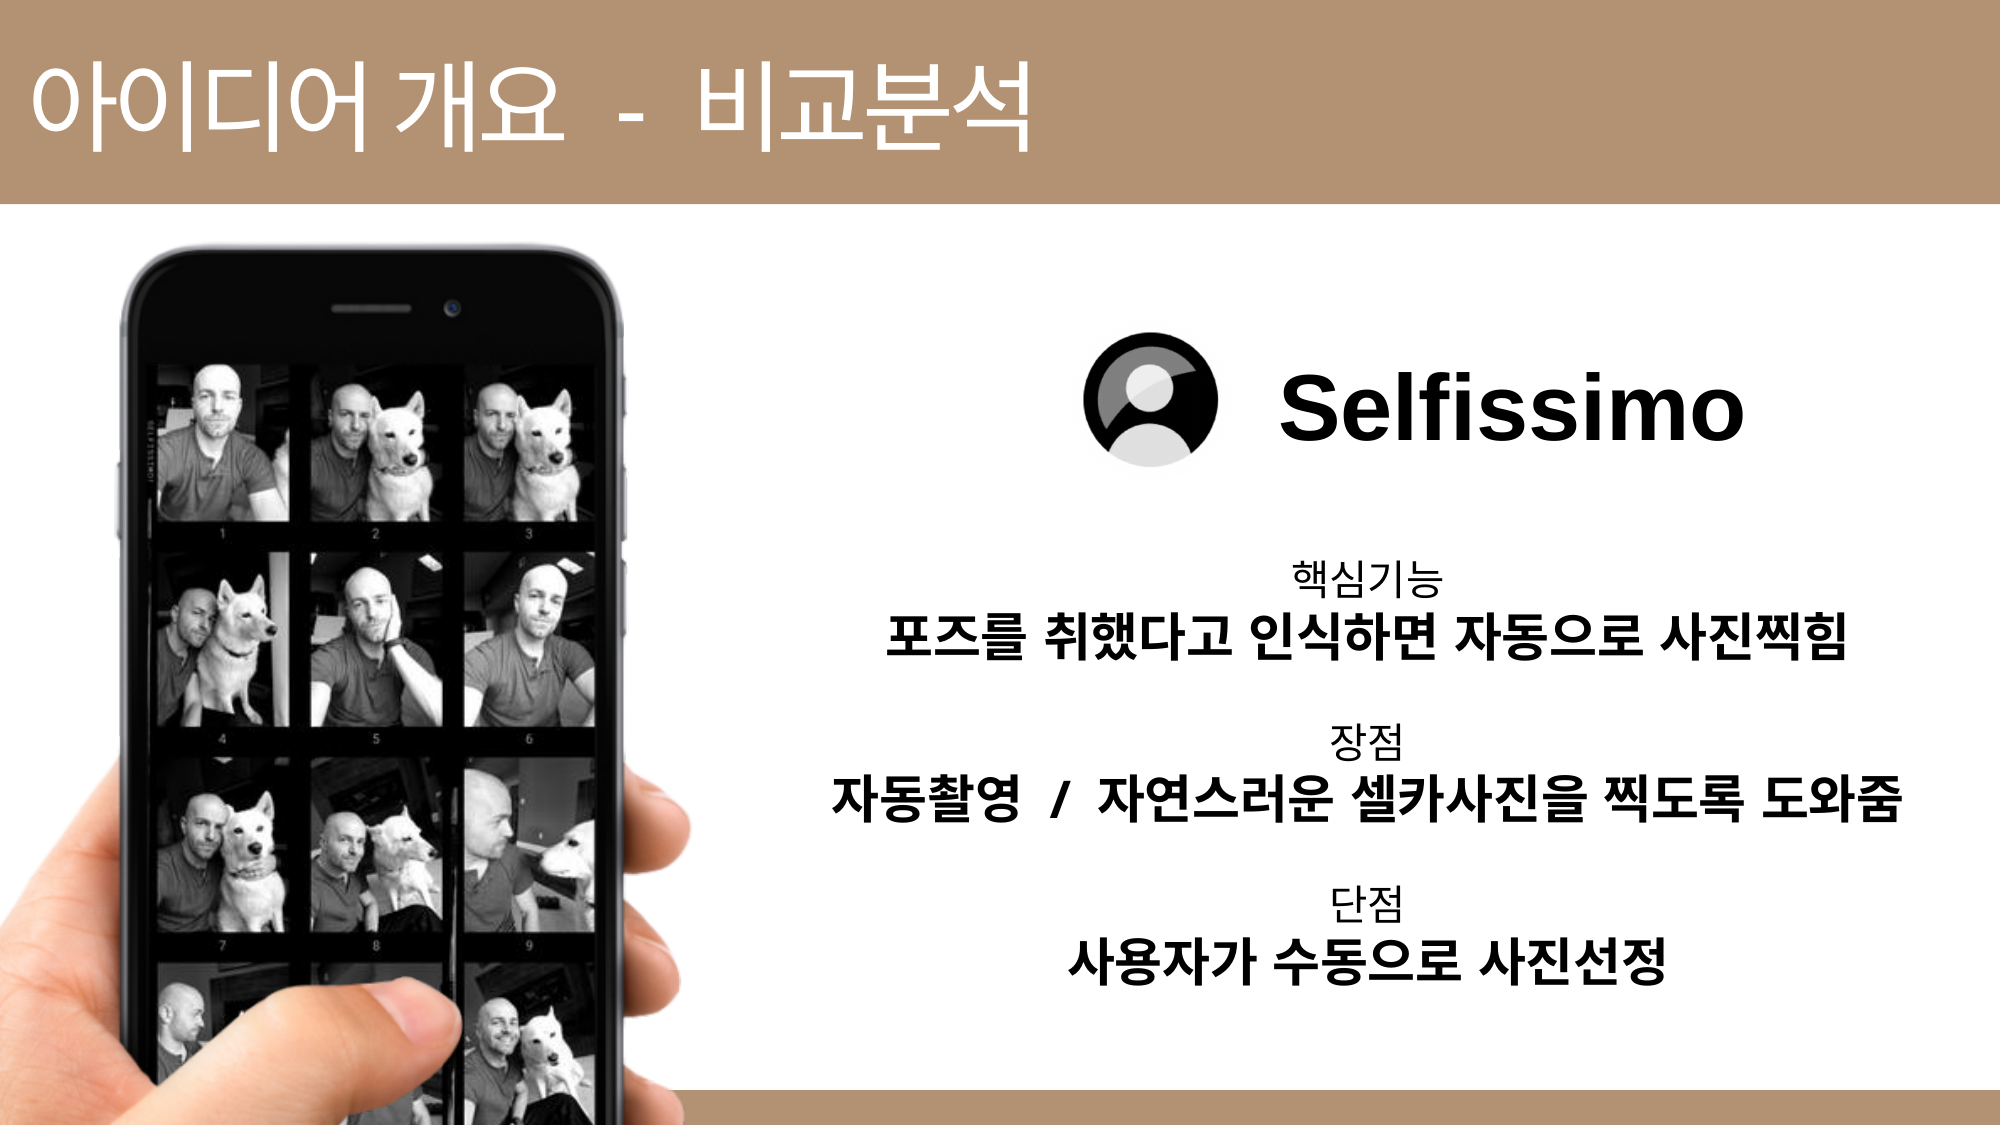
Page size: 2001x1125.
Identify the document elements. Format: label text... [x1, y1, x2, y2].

text_box 핵심기능 포즈를 취했다고 인식하면 자동으로 사진찍힘 장점 자동촬영 / 자연스러운 셀카사진을 찍도록 도와줌 단점 사용자가 수동으로 사진선정 [736, 546, 2000, 999]
text_box 아이디어 개요 - 비교분석 [12, 37, 1056, 173]
picture [0, 224, 709, 1125]
text_box [709, 1089, 2000, 1125]
picture [1070, 319, 1231, 480]
text_box [0, 0, 2000, 205]
text_box Selfissimo [1263, 339, 1783, 467]
